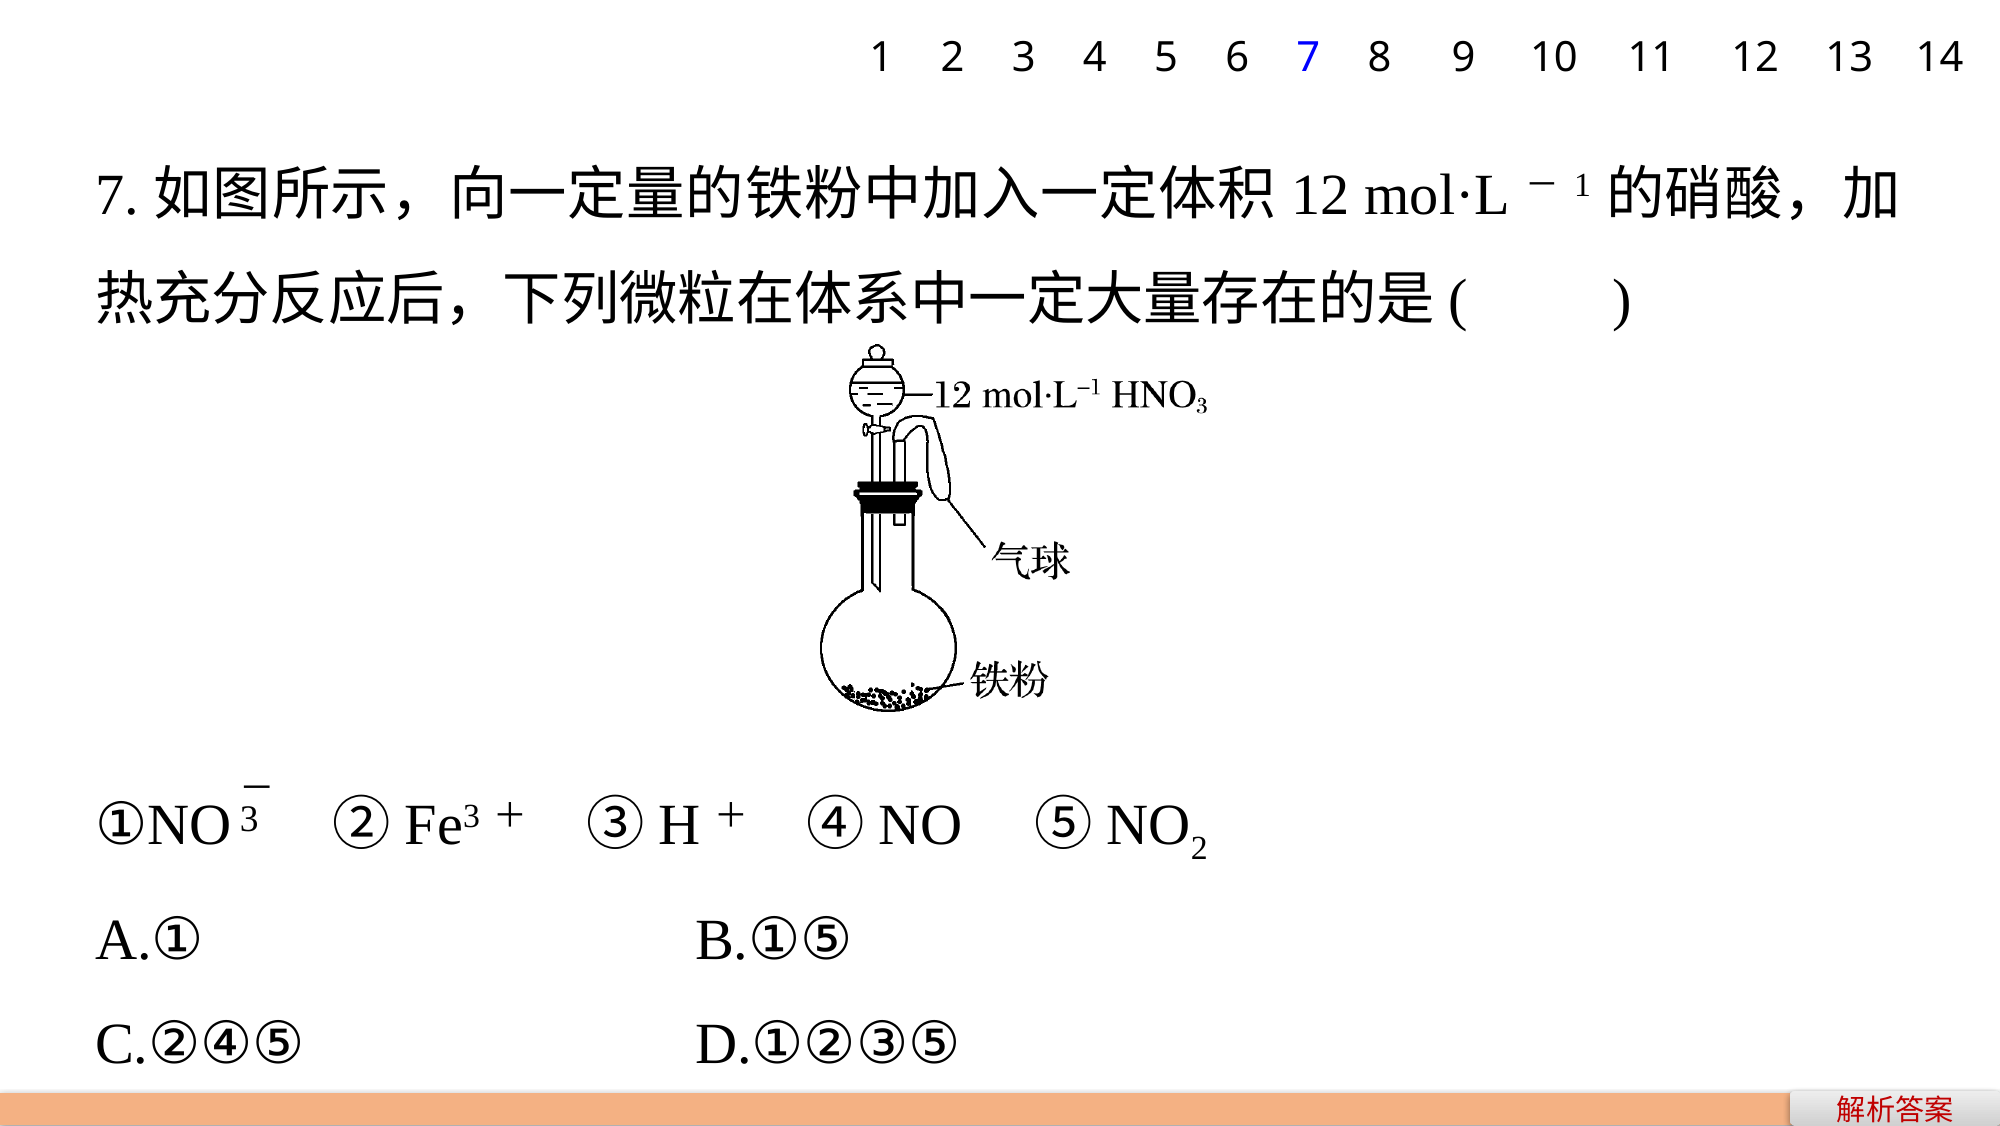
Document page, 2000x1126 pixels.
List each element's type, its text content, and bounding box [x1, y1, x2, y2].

text_box 7.如图所示，向一定量的铁粉中加入一定体积12 mol·L－1的硝酸，加热充分反应后，下列微粒在体系中一定大量存在的是( ) [80, 113, 1916, 339]
text_box 3 [996, 7, 1056, 102]
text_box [239, 754, 321, 866]
text_box 6 [1210, 7, 1270, 102]
picture [810, 344, 1217, 718]
text_box 解析答案 [1788, 1089, 2000, 1126]
text_box 5 [1139, 7, 1199, 102]
text_box 10 [1507, 7, 1599, 102]
text_box 4 [1067, 7, 1127, 102]
text_box [0, 1092, 1787, 1126]
text_box 12 [1707, 7, 1800, 102]
text_box 2 [925, 7, 985, 102]
text_box 8 [1352, 7, 1412, 102]
text_box 13 [1811, 7, 1894, 102]
text_box 11 [1610, 7, 1696, 102]
text_box ①NO ②Fe3＋ ③H＋ ④NO ⑤NO2 A.① B.①⑤ C.②④⑤ D.①②③⑤ [80, 738, 1916, 1084]
text_box 7 [1281, 7, 1341, 102]
text_box 9 [1423, 7, 1496, 102]
text_box 1 [854, 7, 914, 102]
text_box 14 [1905, 7, 1984, 102]
